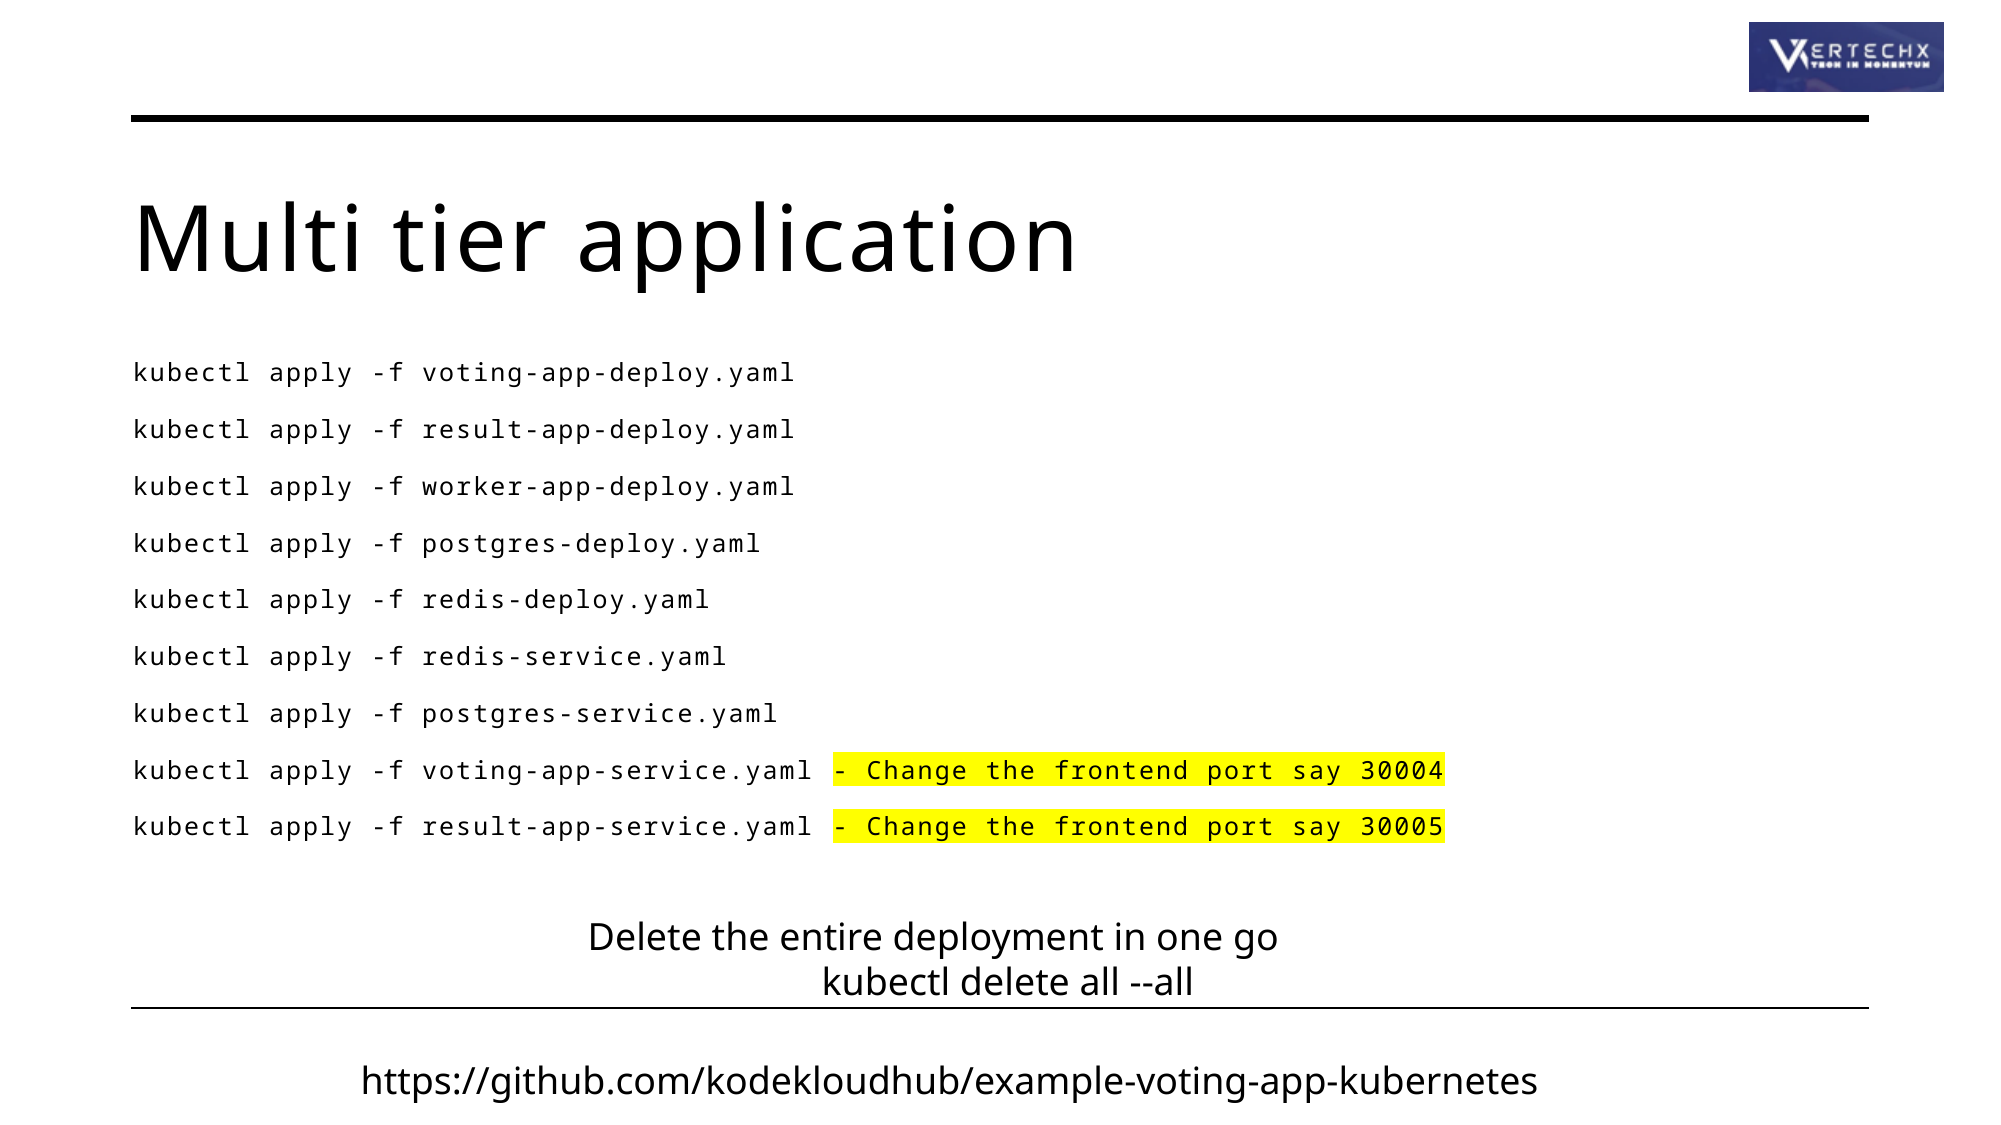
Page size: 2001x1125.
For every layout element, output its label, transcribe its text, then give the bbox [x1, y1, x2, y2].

text_box Delete the entire deployment in one go kubectl delete all --all [572, 905, 1573, 1010]
picture [1749, 22, 1944, 92]
text_box https://github.com/kodekloudhub/example-voting-app-kubernetes [345, 1049, 1909, 1110]
list kubectl apply -f voting-app-deploy.yaml kubectl apply -f result-app-deploy.yaml kubectl apply -f worker-app-deploy.yaml kubectl apply -f postgres-deploy.yaml kubectl apply -f redis-deploy.yaml kubectl apply -f redis-service.yaml kubectl apply -f postgres-service.yaml kubectl apply -f voting-app-service.yaml - Change the frontend port say 30004 kubectl apply -f result-app-service.yaml - Change the frontend port say 30005 [114, 332, 1573, 930]
title Multi tier application [114, 151, 1869, 377]
